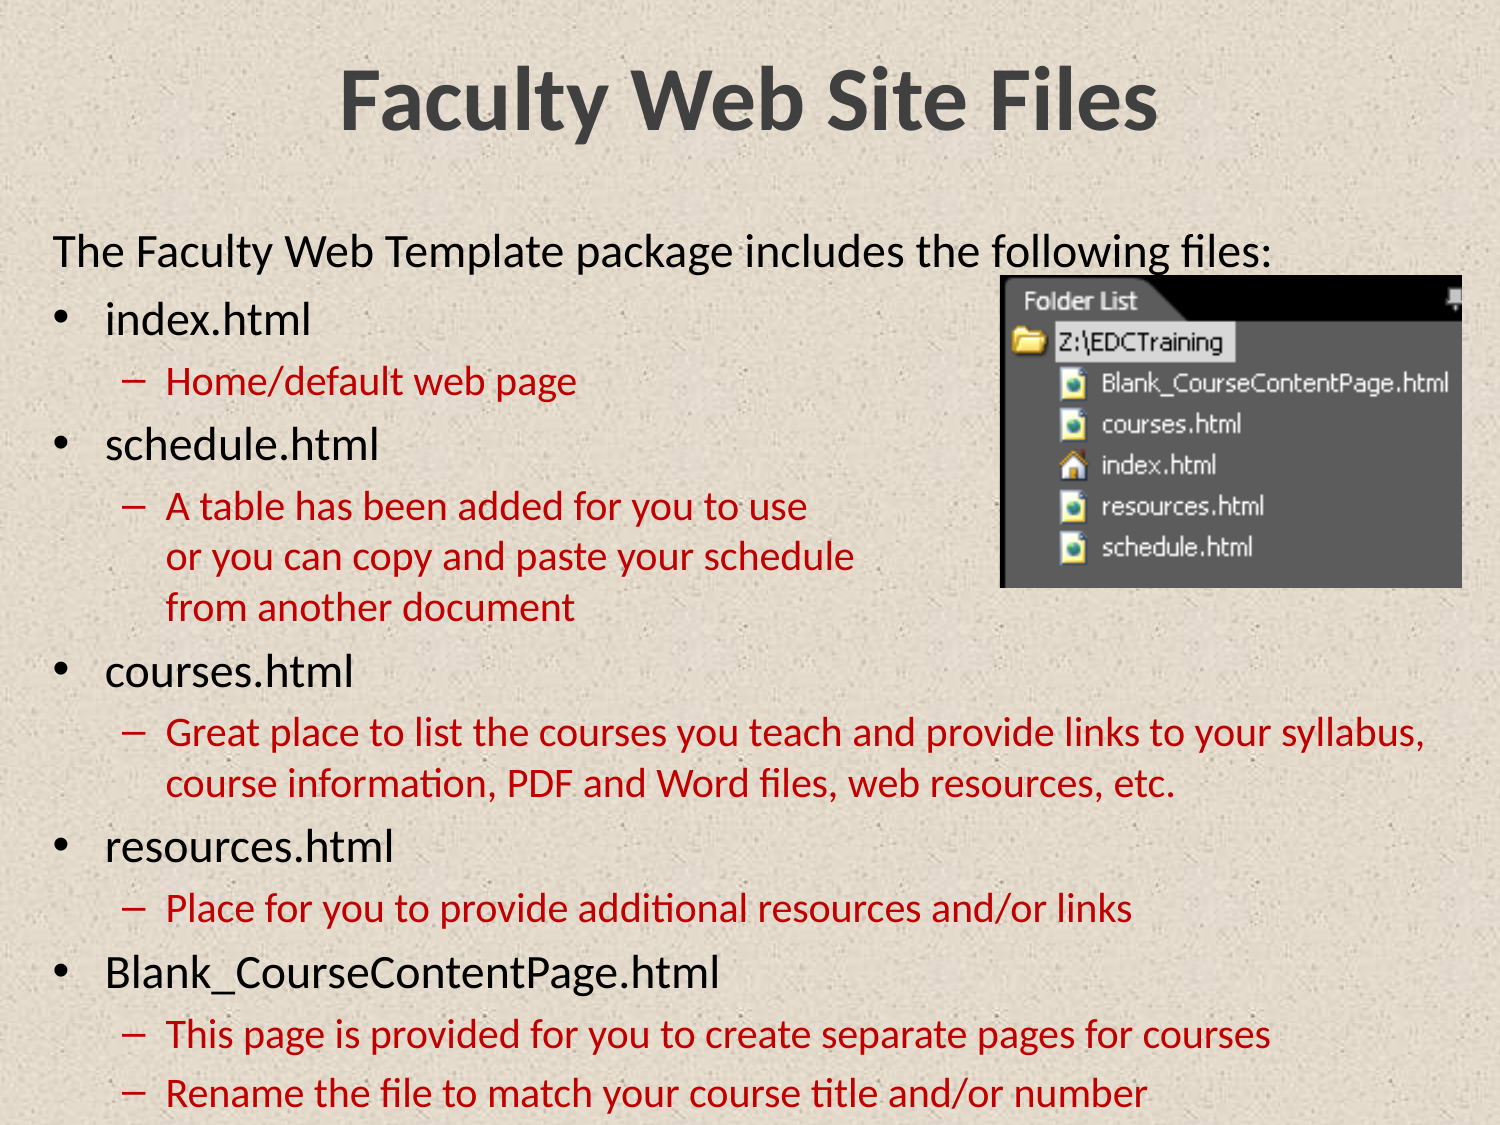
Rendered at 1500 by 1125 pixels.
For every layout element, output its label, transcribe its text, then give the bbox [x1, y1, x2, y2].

list The Faculty Web Template package includes the following files: index.html Home/default web page schedule.html A table has been added for you to use or you can copy and paste your schedule from another document courses.html Great place to list the courses you teach and provide links to your syllabus, course information, PDF and Word files, web resources, etc. resources.html Place for you to provide additional resources and/or links Blank_CourseContentPage.html This page is provided for you to create separate pages for courses Rename the file to match your course title and/or number [37, 212, 1500, 1125]
picture [0, 0, 1500, 1125]
title Faculty Web Site Files [75, 0, 1425, 188]
picture [999, 274, 1463, 588]
